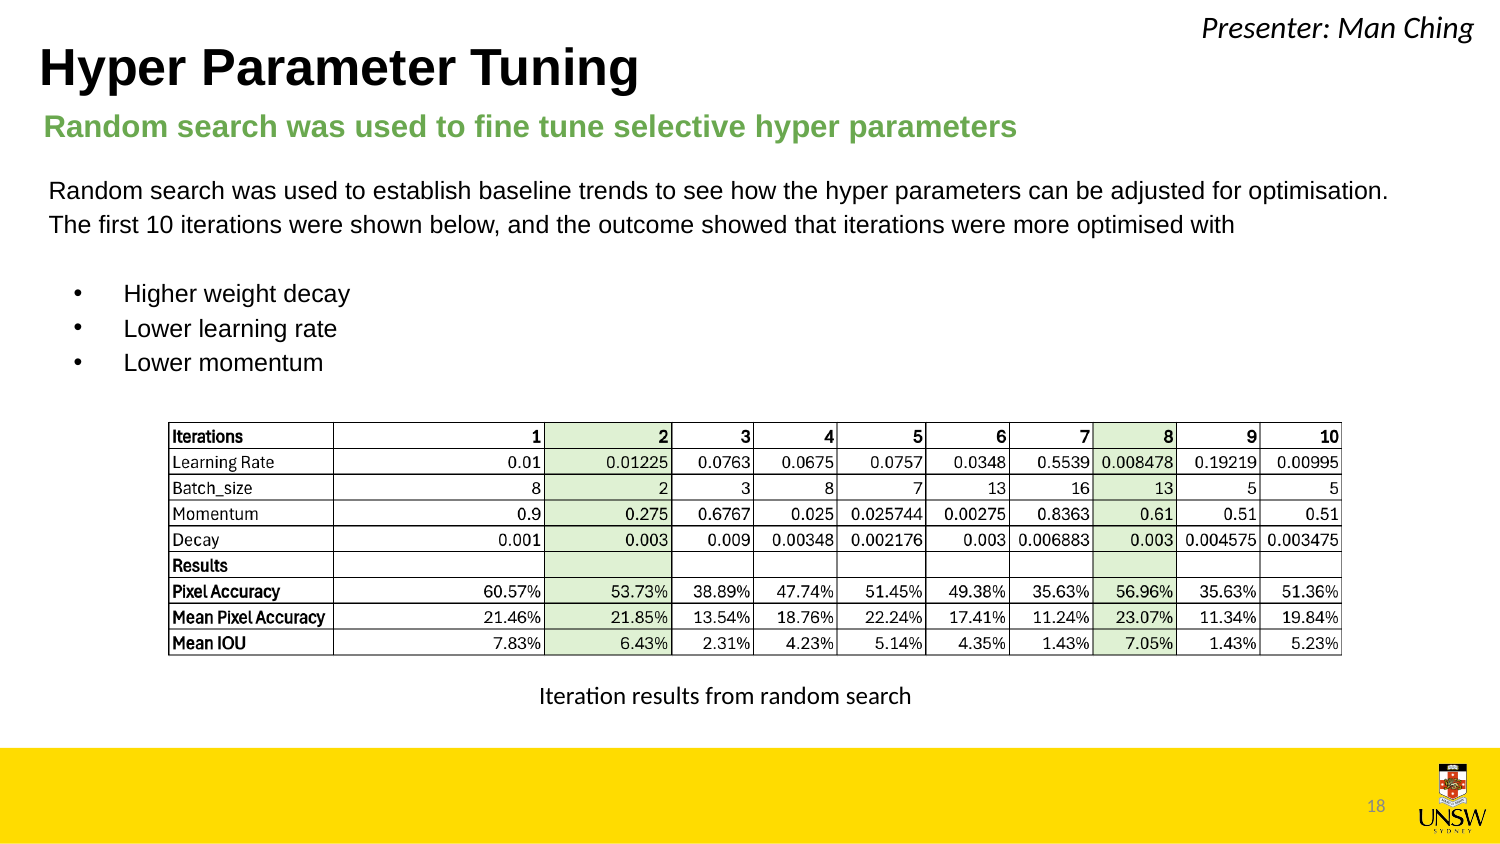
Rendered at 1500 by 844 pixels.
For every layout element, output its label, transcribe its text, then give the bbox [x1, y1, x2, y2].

title Hyper Parameter Tuning [28, 16, 1460, 95]
picture [168, 421, 1342, 657]
text_box Presenter: Man Ching [806, 0, 1490, 38]
picture [1415, 755, 1490, 842]
slide_number 18 [1059, 782, 1397, 827]
text_box Iteration results from random search [524, 666, 1042, 710]
list Random search was used to establish baseline trends to see how the hyper parameters can be adjusted for optimisation. The first 10 iterations were shown below, and the outcome showed that iterations were more optimised with Higher weight decay Lower learning rate Lower momentum [37, 164, 1451, 680]
text_box Random search was used to fine tune selective hyper parameters [28, 95, 1460, 160]
